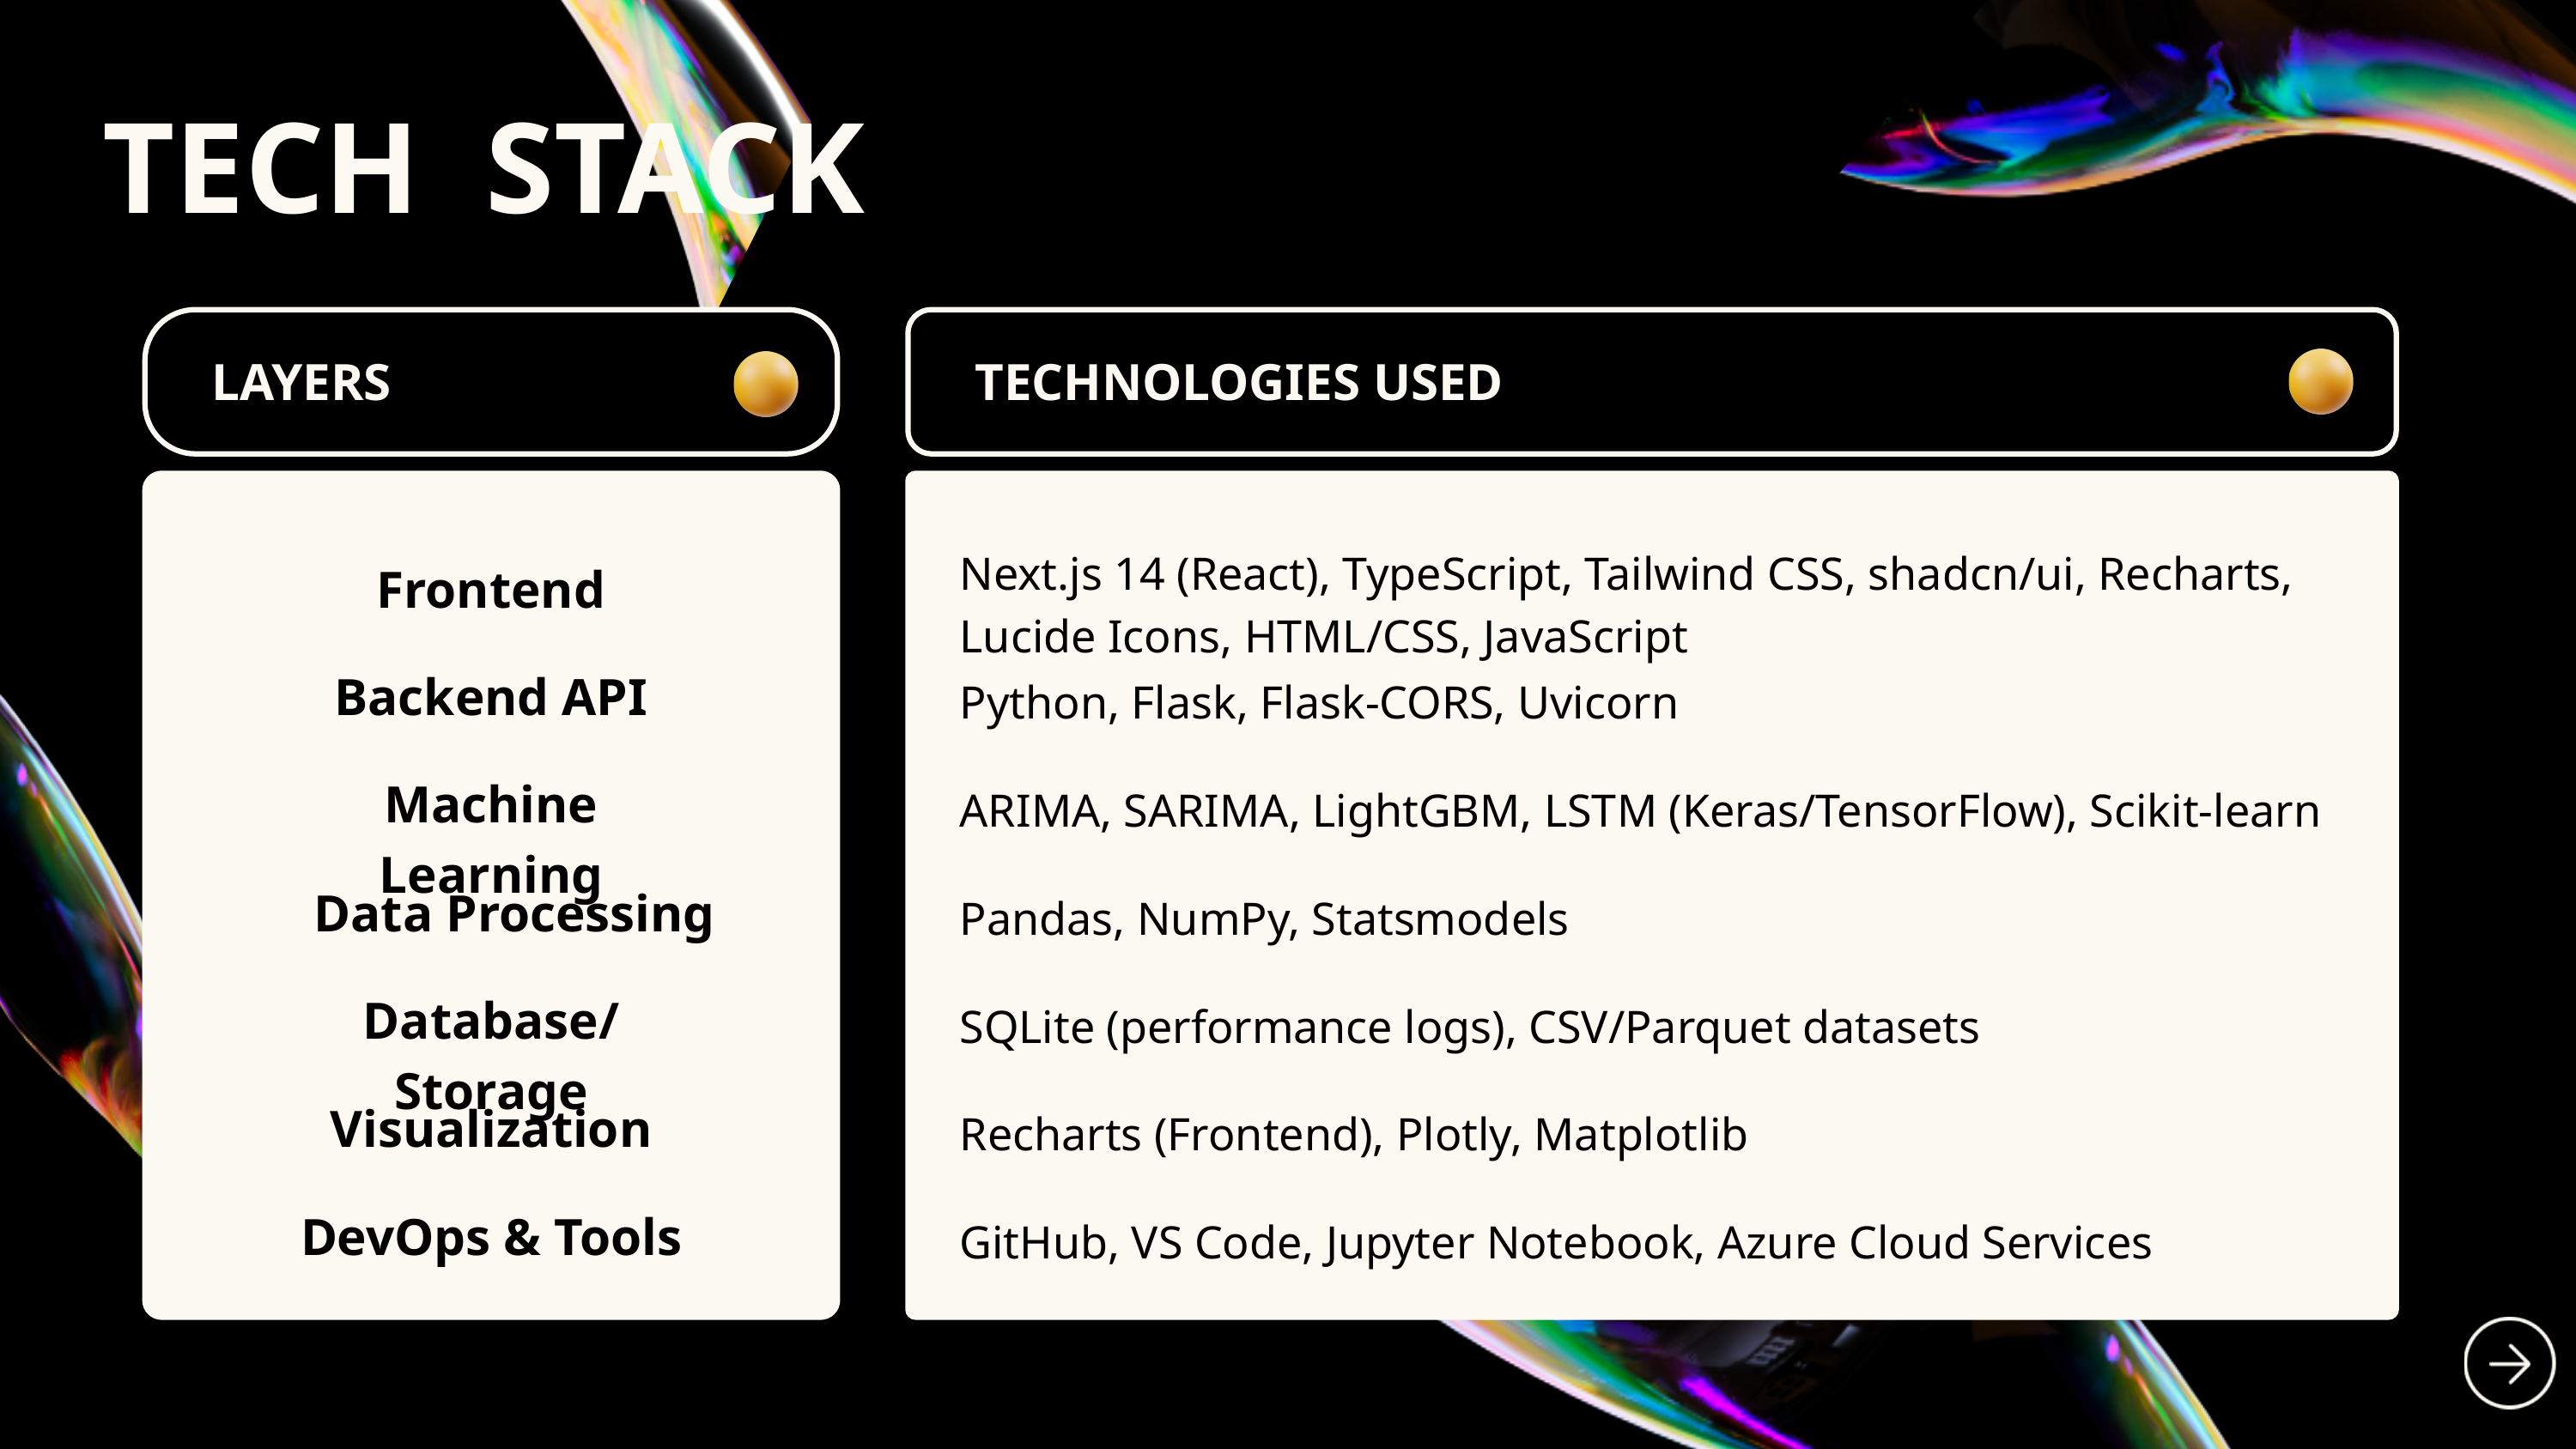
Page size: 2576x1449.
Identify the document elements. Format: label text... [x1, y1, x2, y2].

text_box [1270, 0, 2576, 1449]
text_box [908, 473, 2397, 1318]
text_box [908, 309, 2397, 454]
text_box [0, 0, 872, 1280]
text_box TECH STACK [102, 100, 1127, 239]
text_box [144, 473, 838, 1318]
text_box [144, 309, 838, 454]
text_box [2464, 1317, 2556, 1410]
